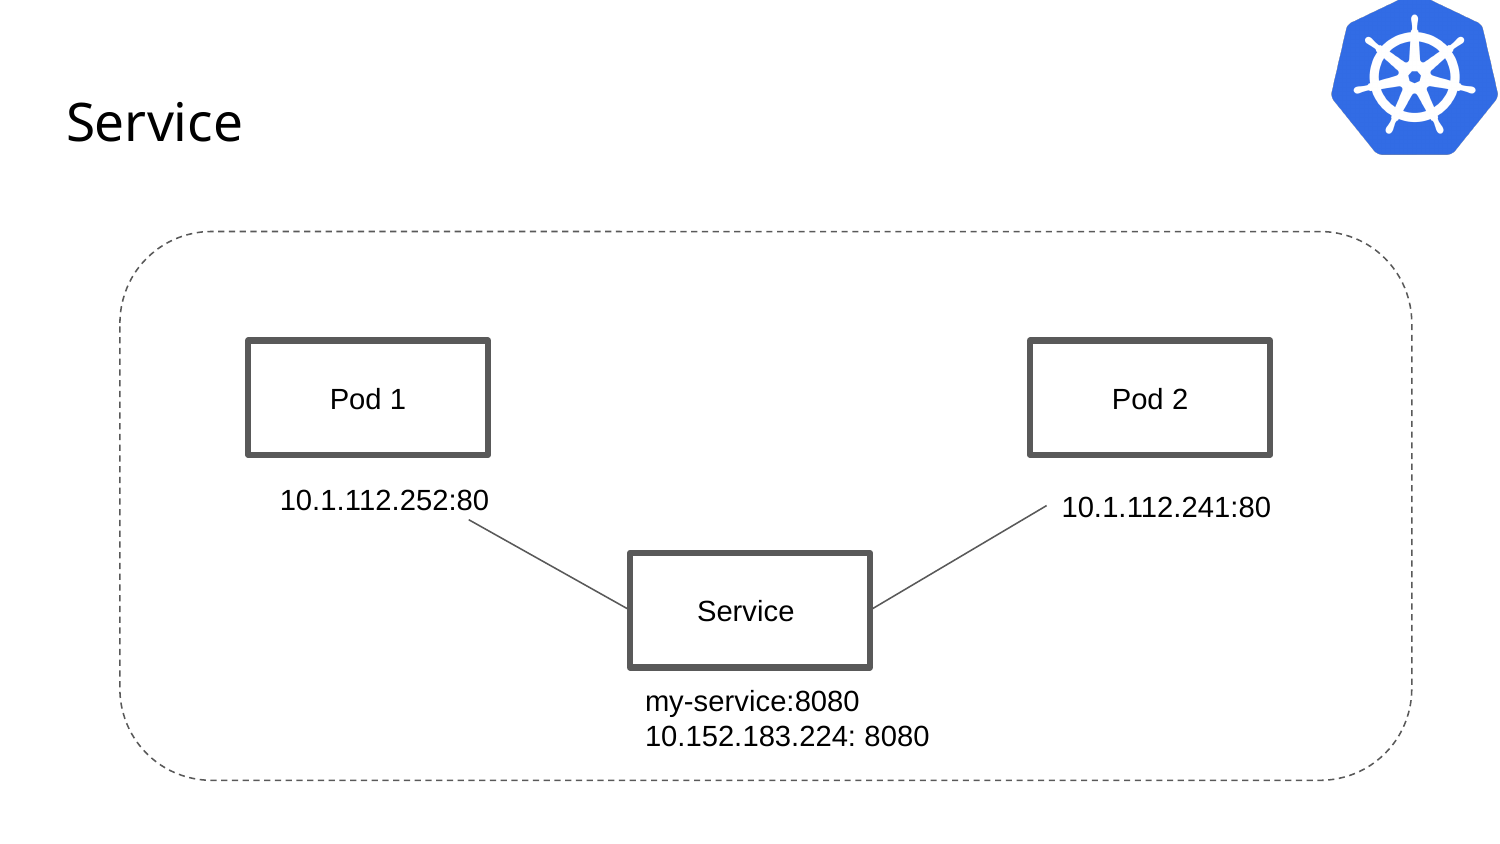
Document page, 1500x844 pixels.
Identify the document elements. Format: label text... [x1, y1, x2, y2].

text_box 10.1.112.252:80 [264, 466, 505, 532]
text_box my-service:8080 10.152.183.224: 8080 [630, 667, 988, 768]
title Service [51, 72, 1449, 167]
text_box 10.1.112.241:80 [1046, 473, 1287, 538]
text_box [869, 505, 1047, 611]
text_box [119, 231, 1412, 781]
text_box Pod 2 [1030, 340, 1270, 455]
picture [1329, 0, 1500, 157]
text_box Service [630, 552, 870, 667]
text_box Pod 1 [248, 340, 489, 455]
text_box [468, 519, 631, 611]
